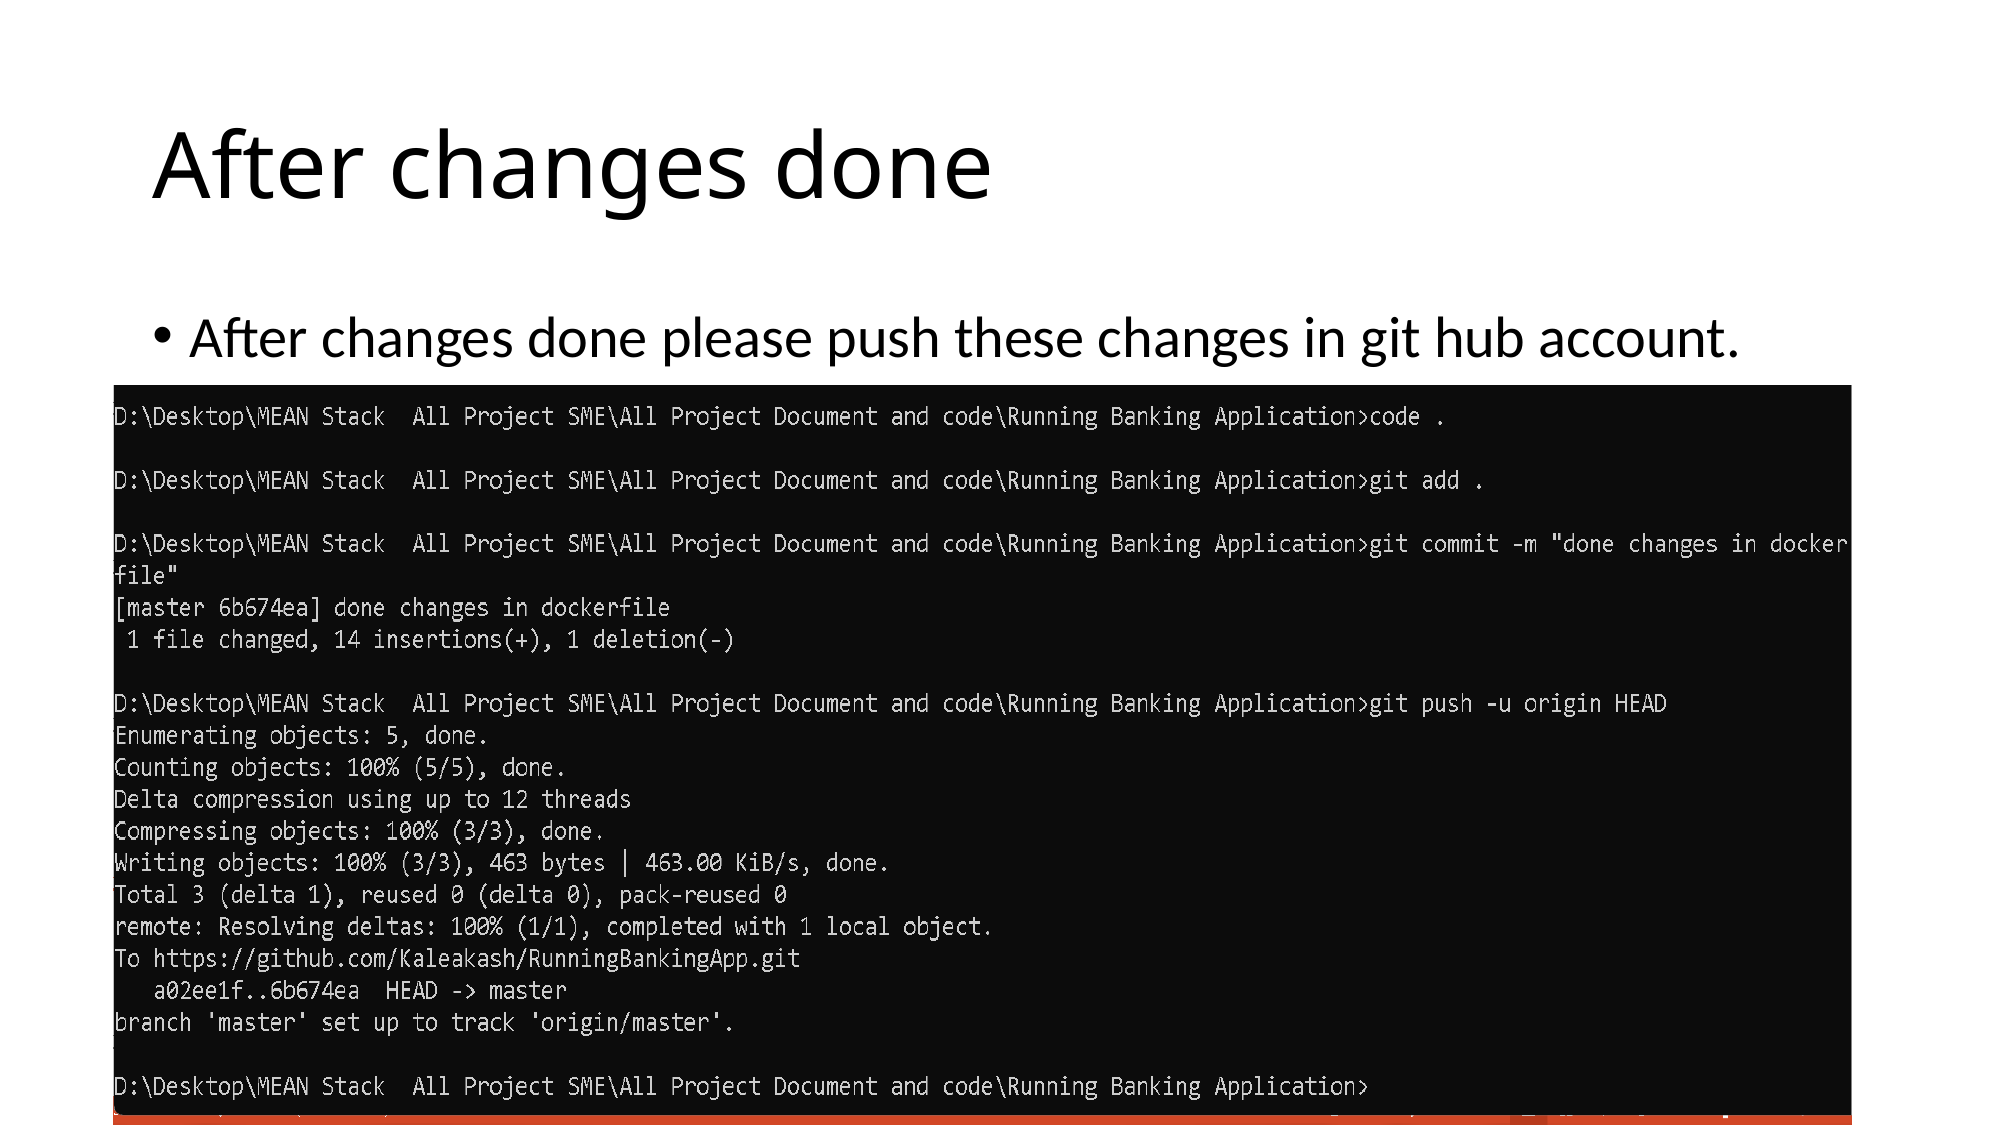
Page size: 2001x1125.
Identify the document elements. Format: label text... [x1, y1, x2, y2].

title After changes done [137, 59, 1863, 278]
list After changes done please push these changes in git hub account. [137, 299, 1863, 1014]
picture [113, 385, 1852, 1125]
